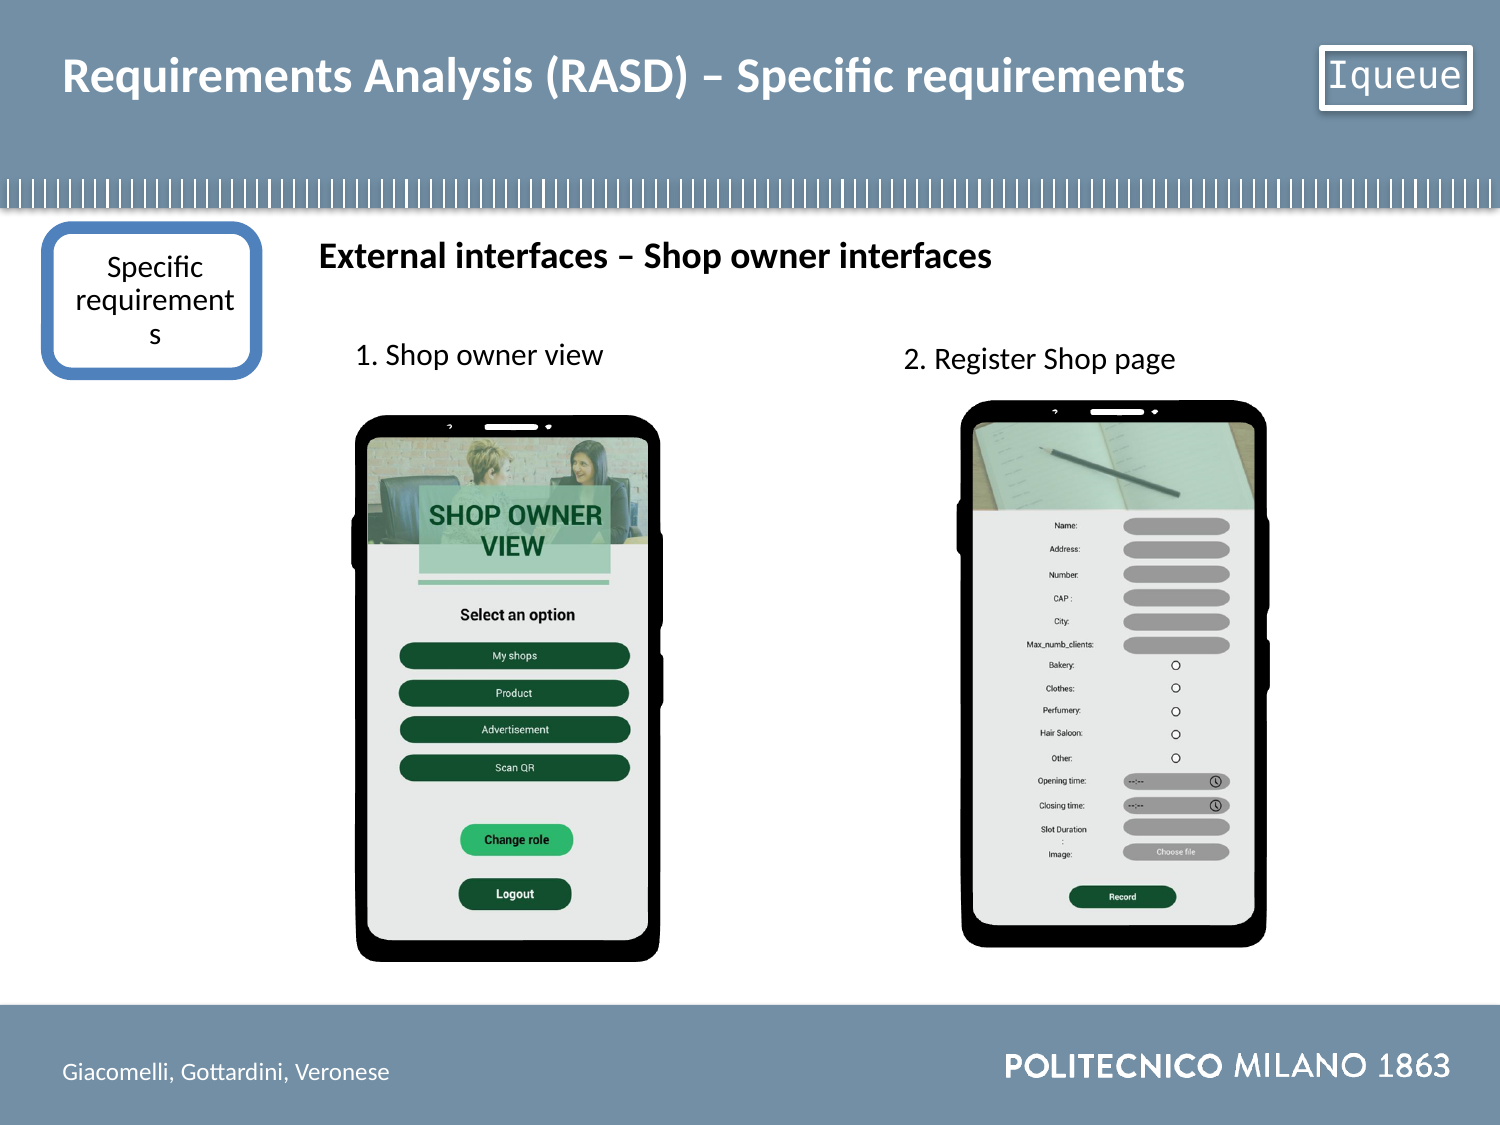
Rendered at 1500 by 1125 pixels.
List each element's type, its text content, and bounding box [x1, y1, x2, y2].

text_box Giacomelli, Gottardini, Veronese [47, 1047, 632, 1093]
text_box 𝙸𝚚𝚞𝚎𝚞𝚎 [1312, 43, 1480, 104]
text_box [0, 168, 332, 472]
picture [955, 381, 1273, 949]
title Requirements Analysis (RASD) – Specific requirements [47, 35, 1455, 121]
picture [339, 399, 675, 967]
picture [999, 1041, 1456, 1089]
text_box 1. Shop owner view [340, 327, 668, 380]
text_box [1321, 47, 1471, 109]
text_box 2. Register Shop page [888, 327, 1500, 384]
text_box External interfaces – Shop owner interfaces [335, 223, 1008, 284]
text_box [72, 47, 1480, 186]
